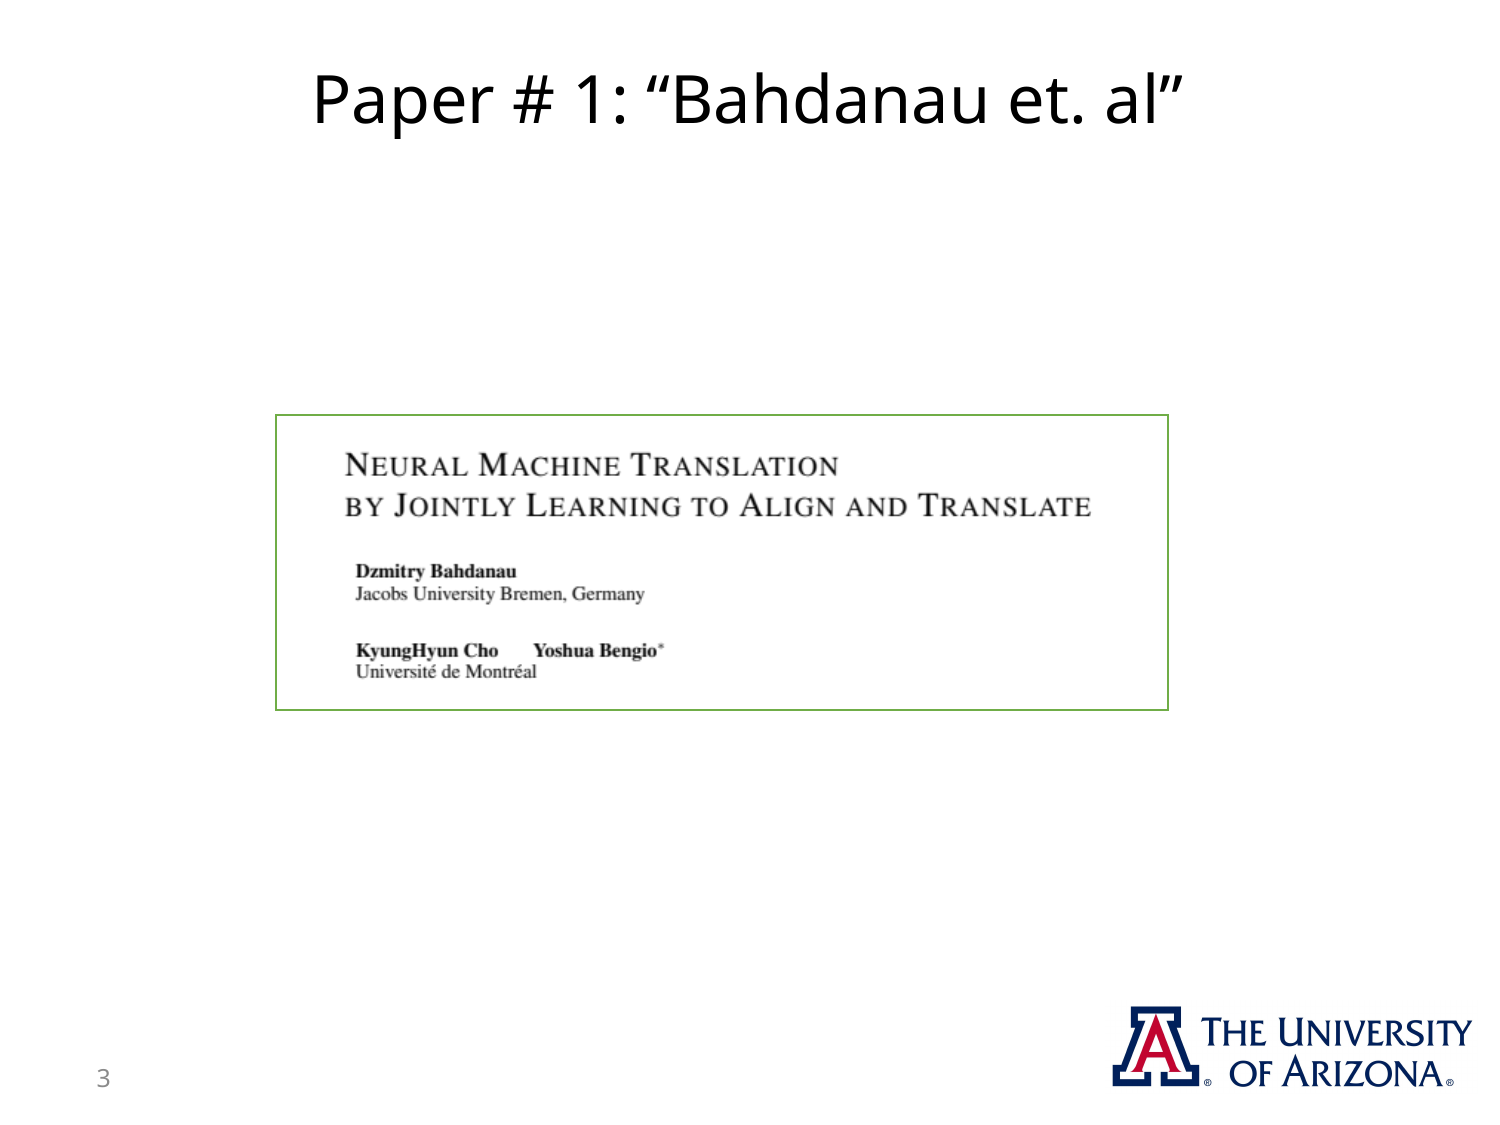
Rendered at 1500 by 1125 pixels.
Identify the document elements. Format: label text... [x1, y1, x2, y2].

title Paper # 1: “Bahdanau et. al” [110, 34, 1386, 146]
slide_number 3 [76, 1049, 126, 1109]
picture [1105, 1000, 1478, 1094]
text_box [275, 414, 1169, 711]
picture [310, 431, 1168, 711]
